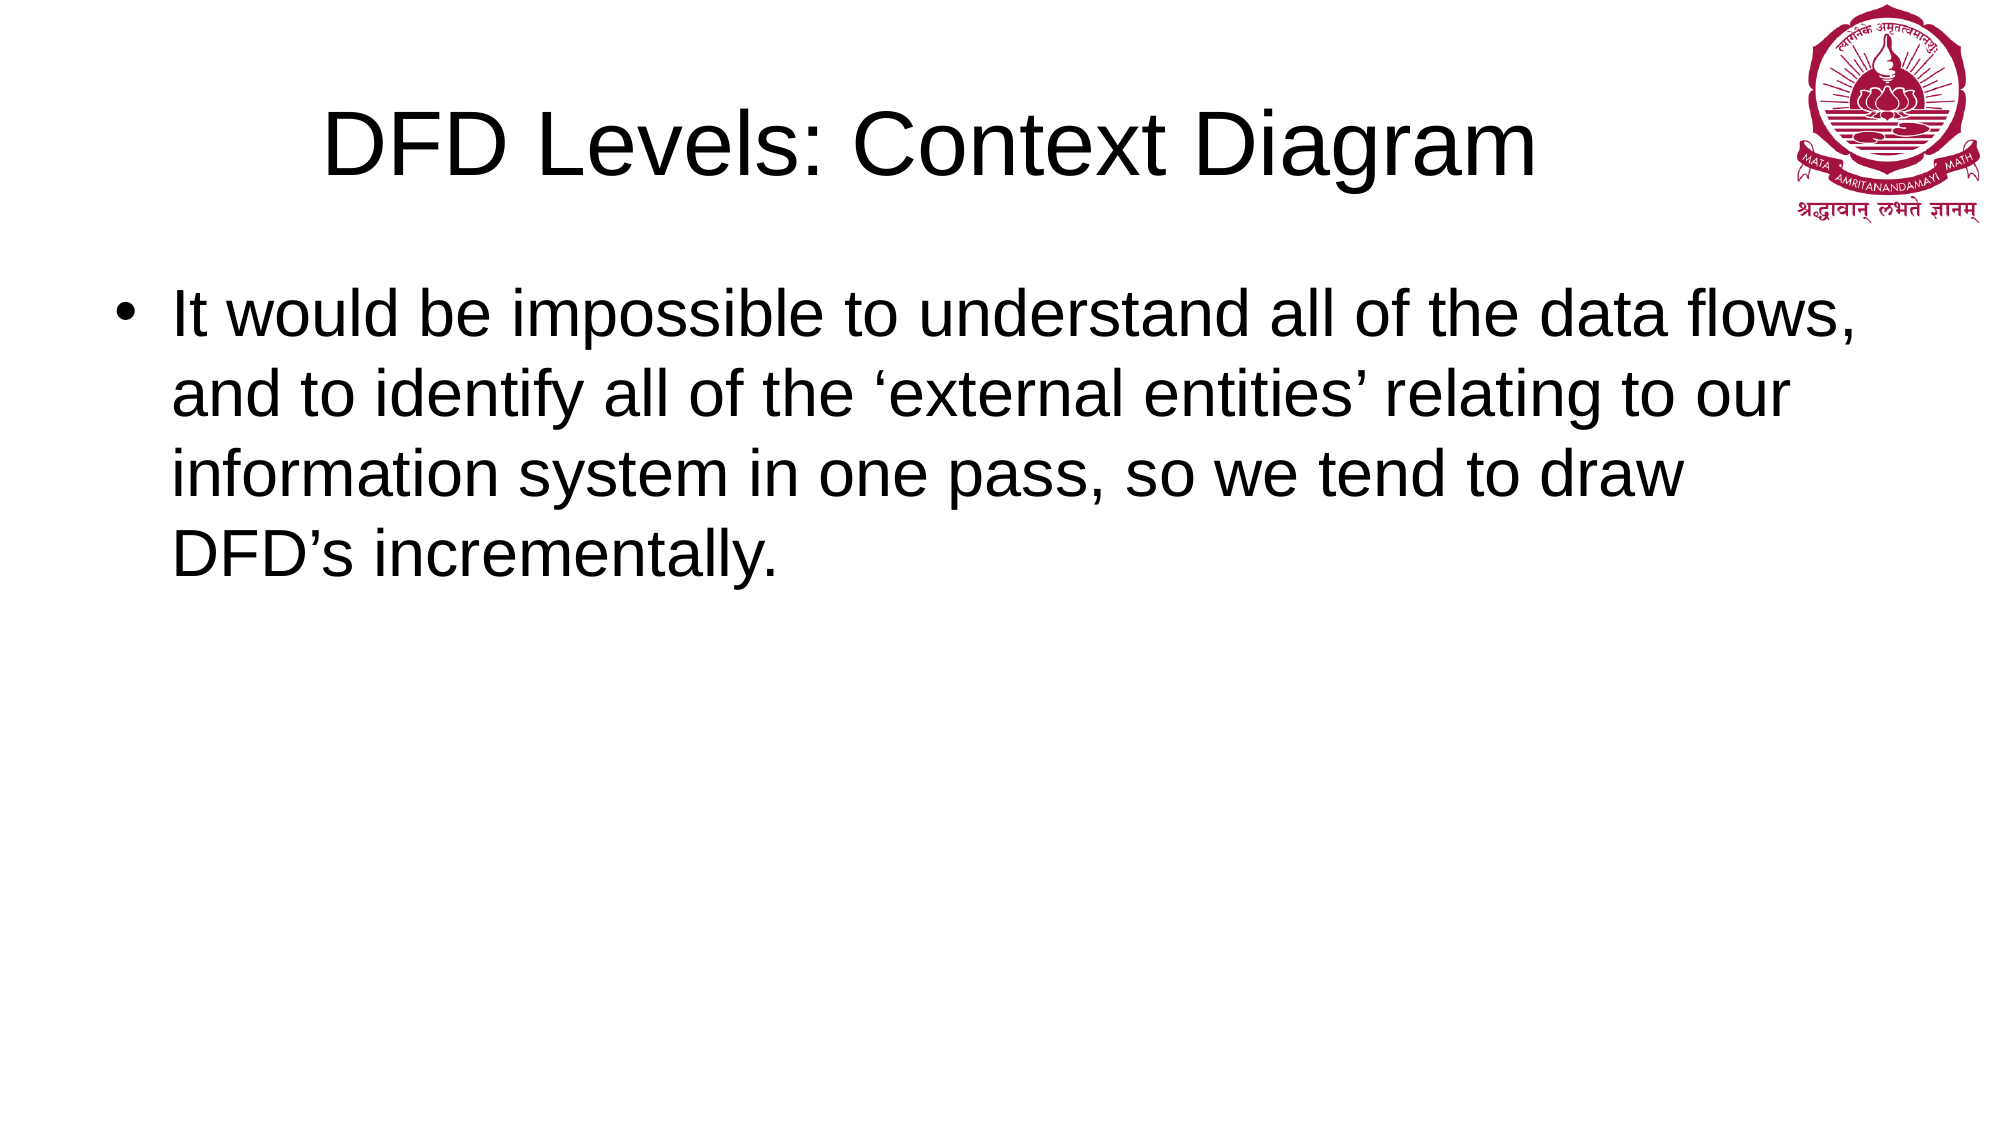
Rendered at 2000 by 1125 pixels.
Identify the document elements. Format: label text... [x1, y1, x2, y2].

picture [1776, 1, 2000, 225]
list It would be impossible to understand all of the data flows, and to identify all of the ‘external entities’ relating to our information system in one pass, so we tend to draw DFD’s incrementally. [99, 262, 1900, 1005]
title DFD Levels: Context Diagram [99, 45, 1763, 233]
